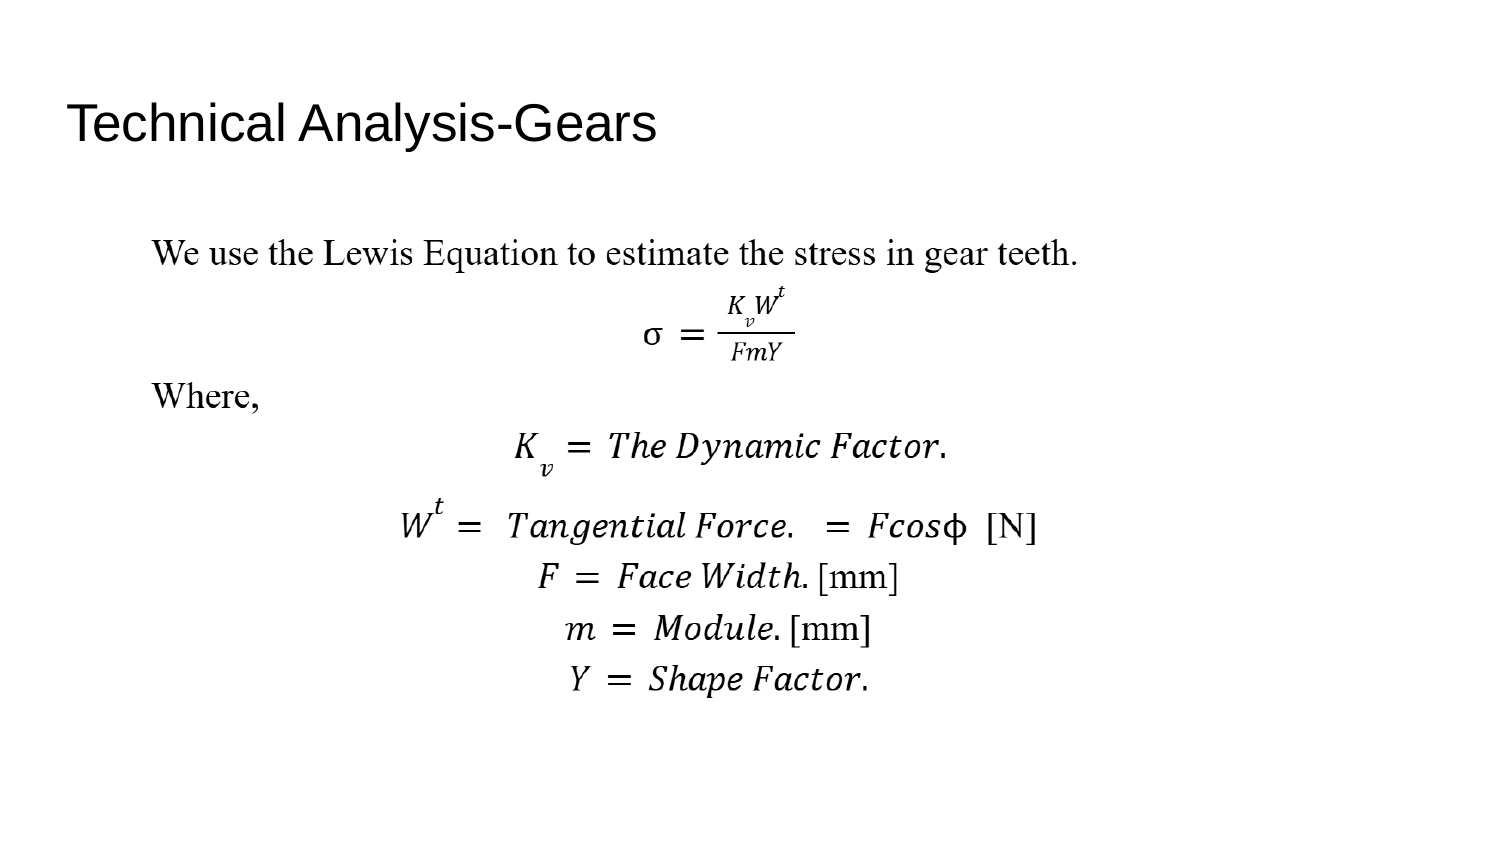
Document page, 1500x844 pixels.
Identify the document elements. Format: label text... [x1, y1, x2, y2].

title Technical Analysis-Gears [51, 72, 1449, 167]
picture [135, 231, 1336, 707]
